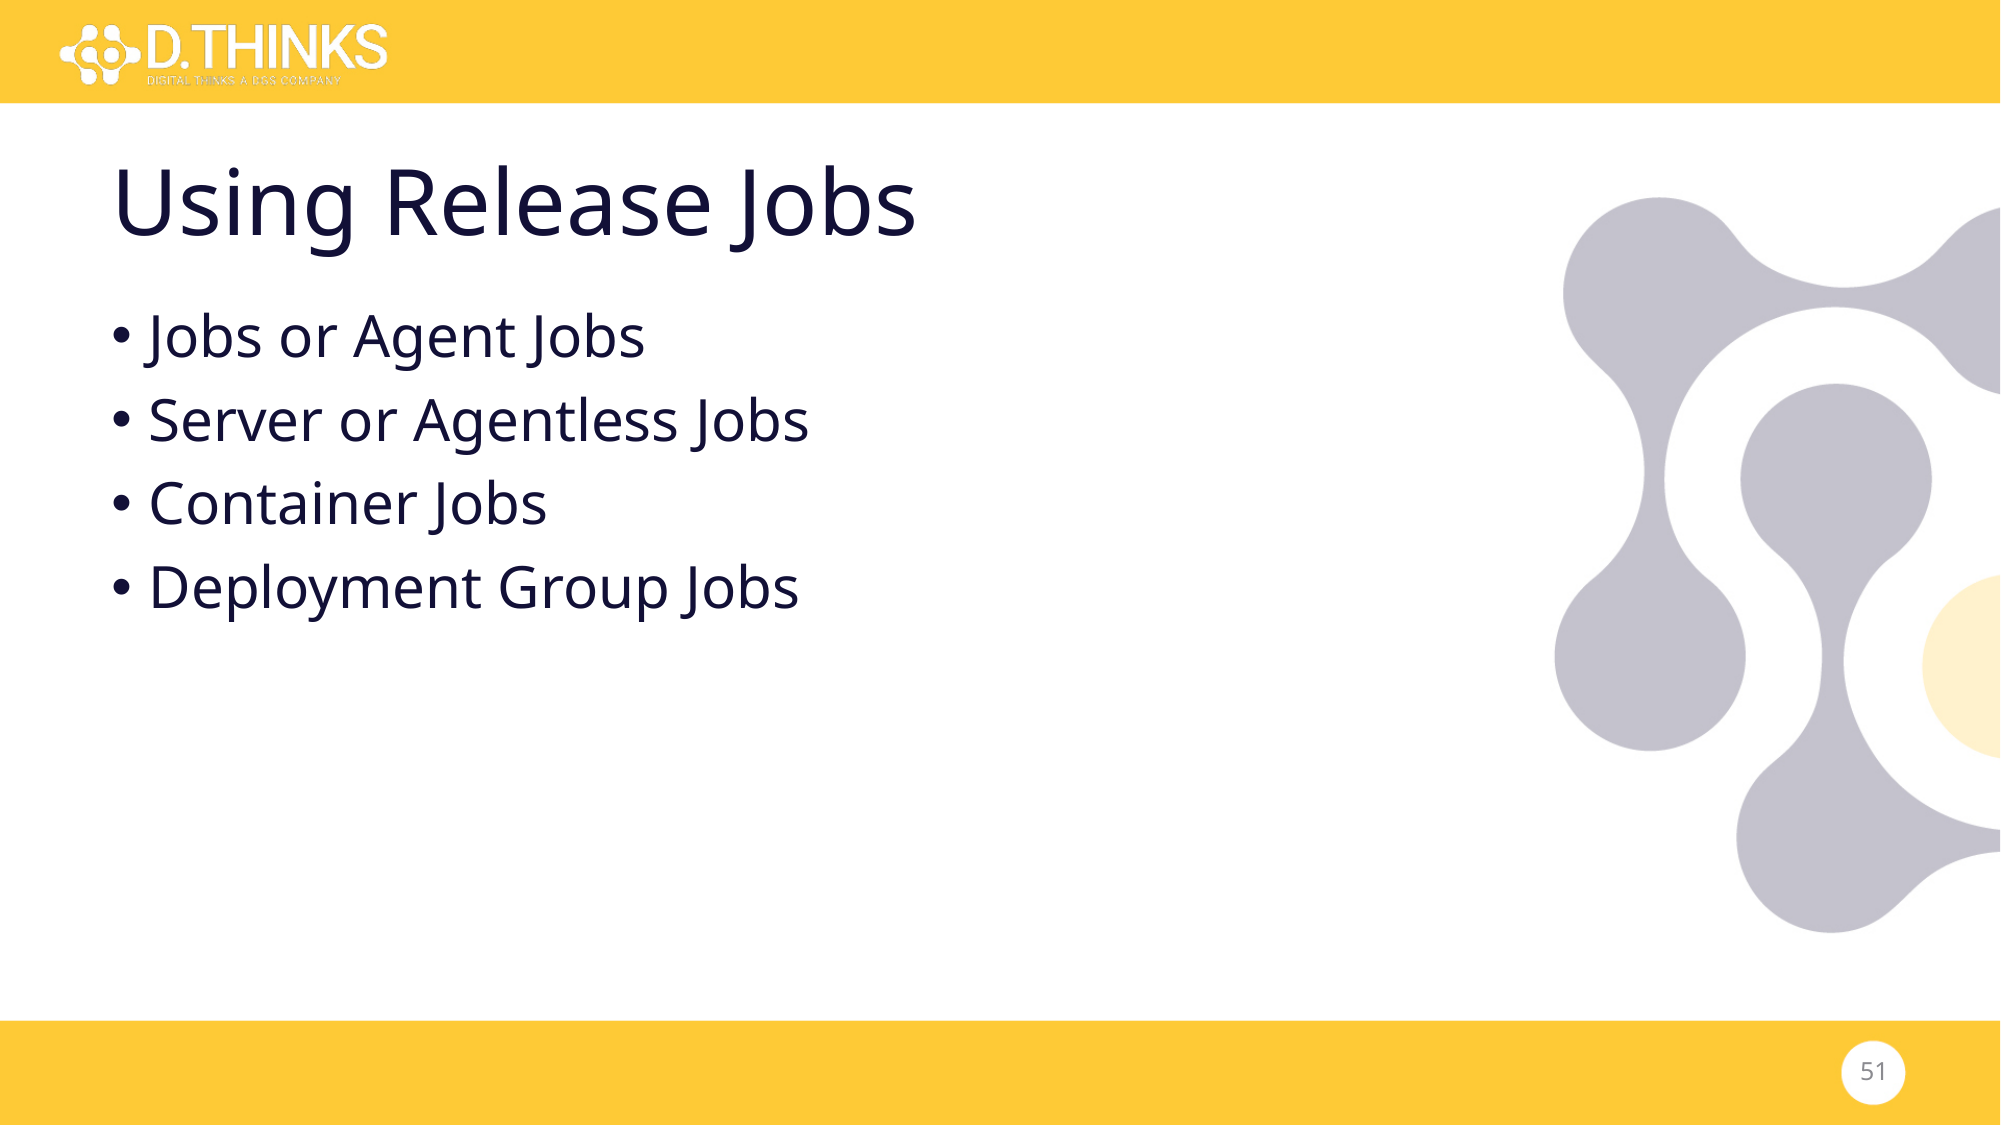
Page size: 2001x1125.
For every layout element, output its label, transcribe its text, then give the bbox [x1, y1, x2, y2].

slide_number 51 [1408, 1042, 1904, 1103]
list Jobs or Agent Jobs Server or Agentless Jobs Container Jobs Deployment Group Jobs [96, 299, 1904, 991]
picture [0, 0, 2001, 1125]
title Using Release Jobs [96, 134, 1904, 278]
